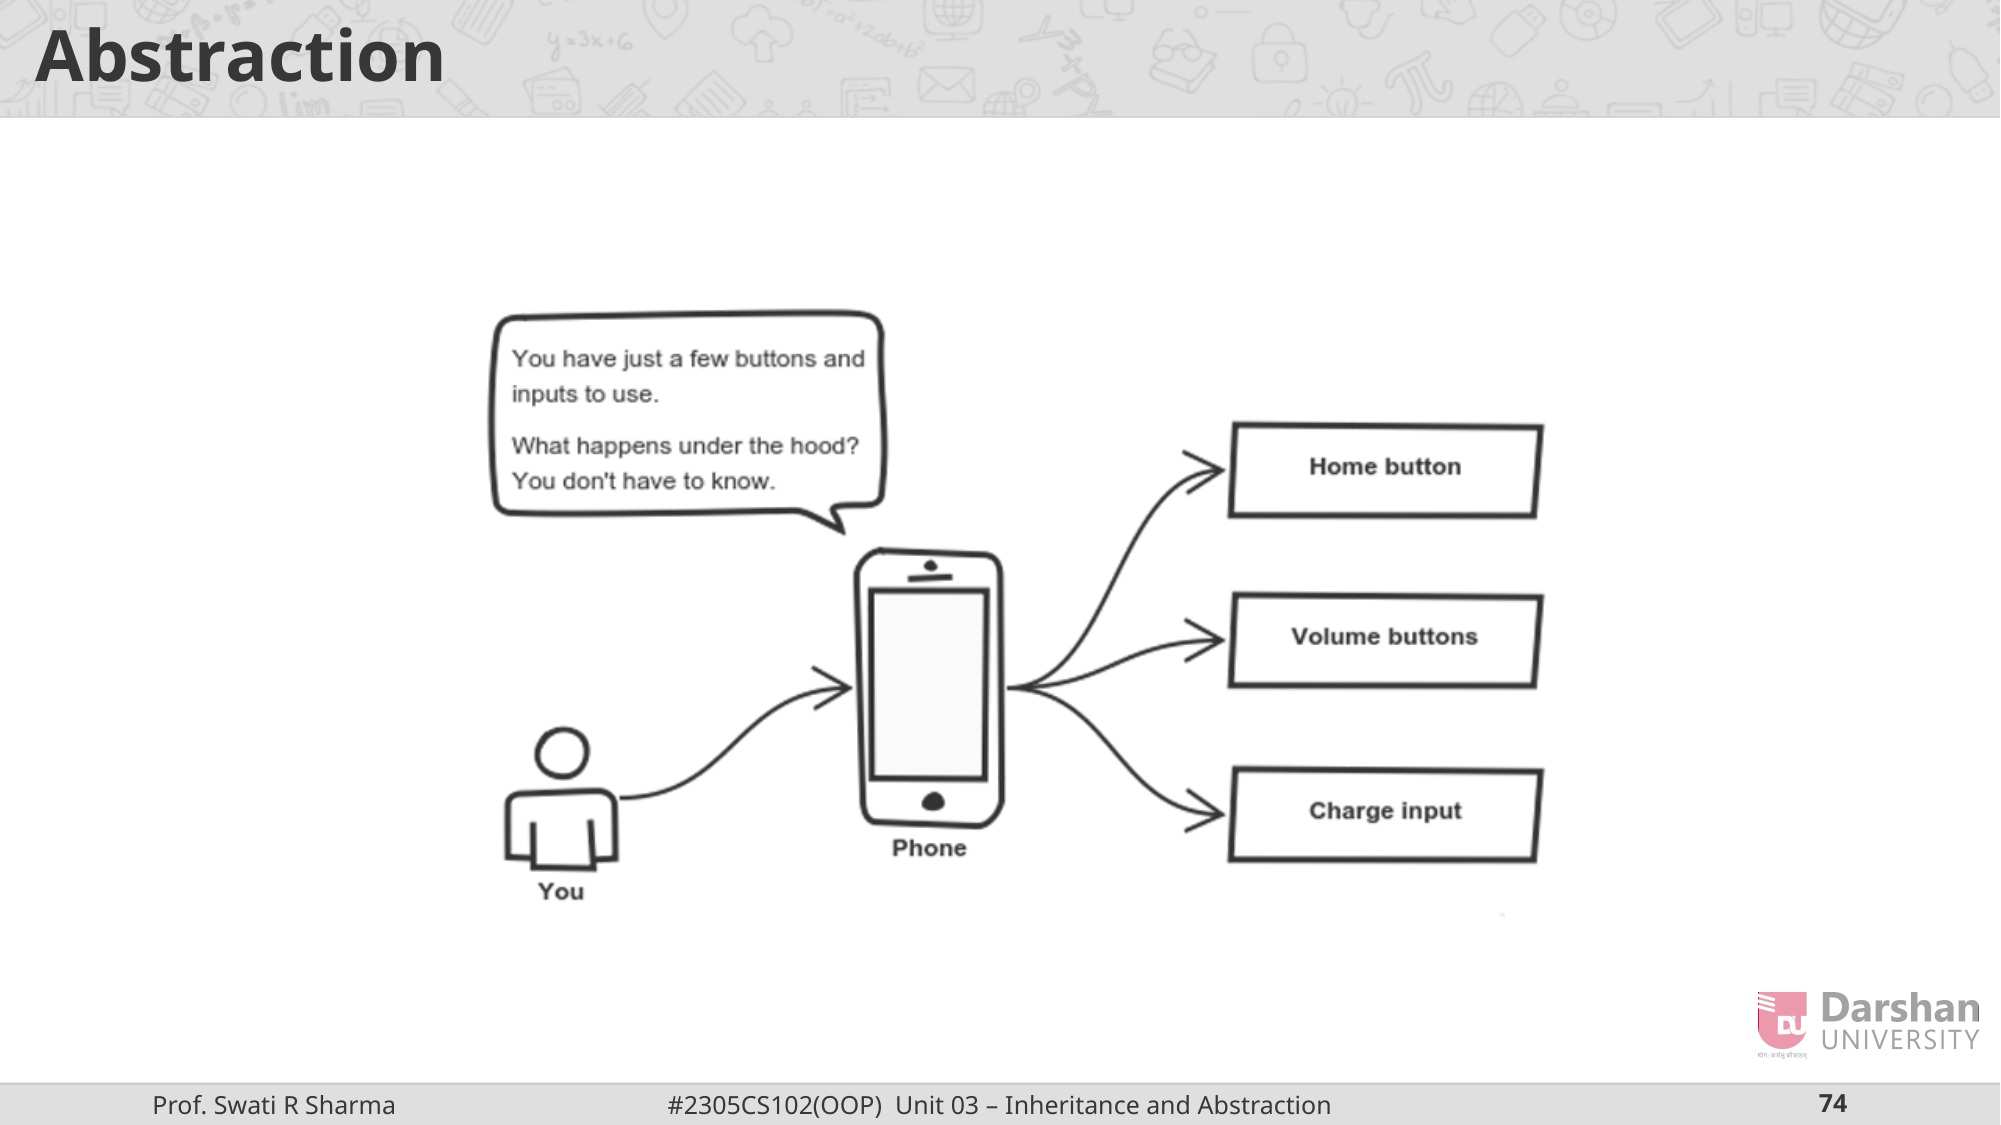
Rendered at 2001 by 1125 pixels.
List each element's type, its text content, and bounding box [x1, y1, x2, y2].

title Abstraction [0, 0, 2000, 117]
text_box Here, super.draw( ) calls the superclass version of draw( ). [1758, 992, 1979, 1059]
picture [378, 237, 1622, 942]
